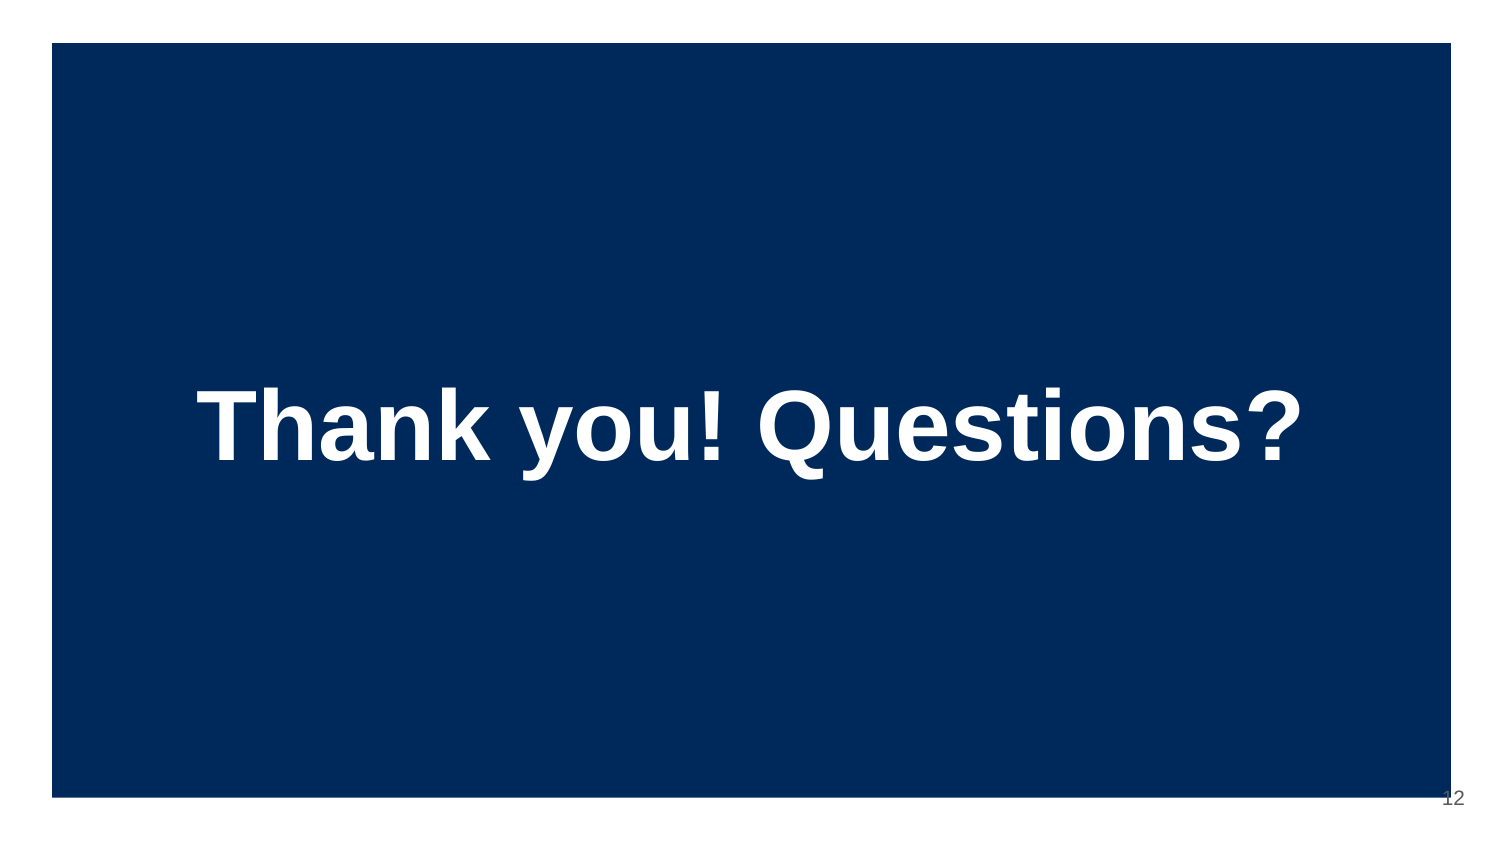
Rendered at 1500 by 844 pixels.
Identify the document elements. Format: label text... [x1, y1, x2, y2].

slide_number ‹#› [1389, 764, 1480, 830]
title Thank you! Questions? [52, 43, 1451, 798]
